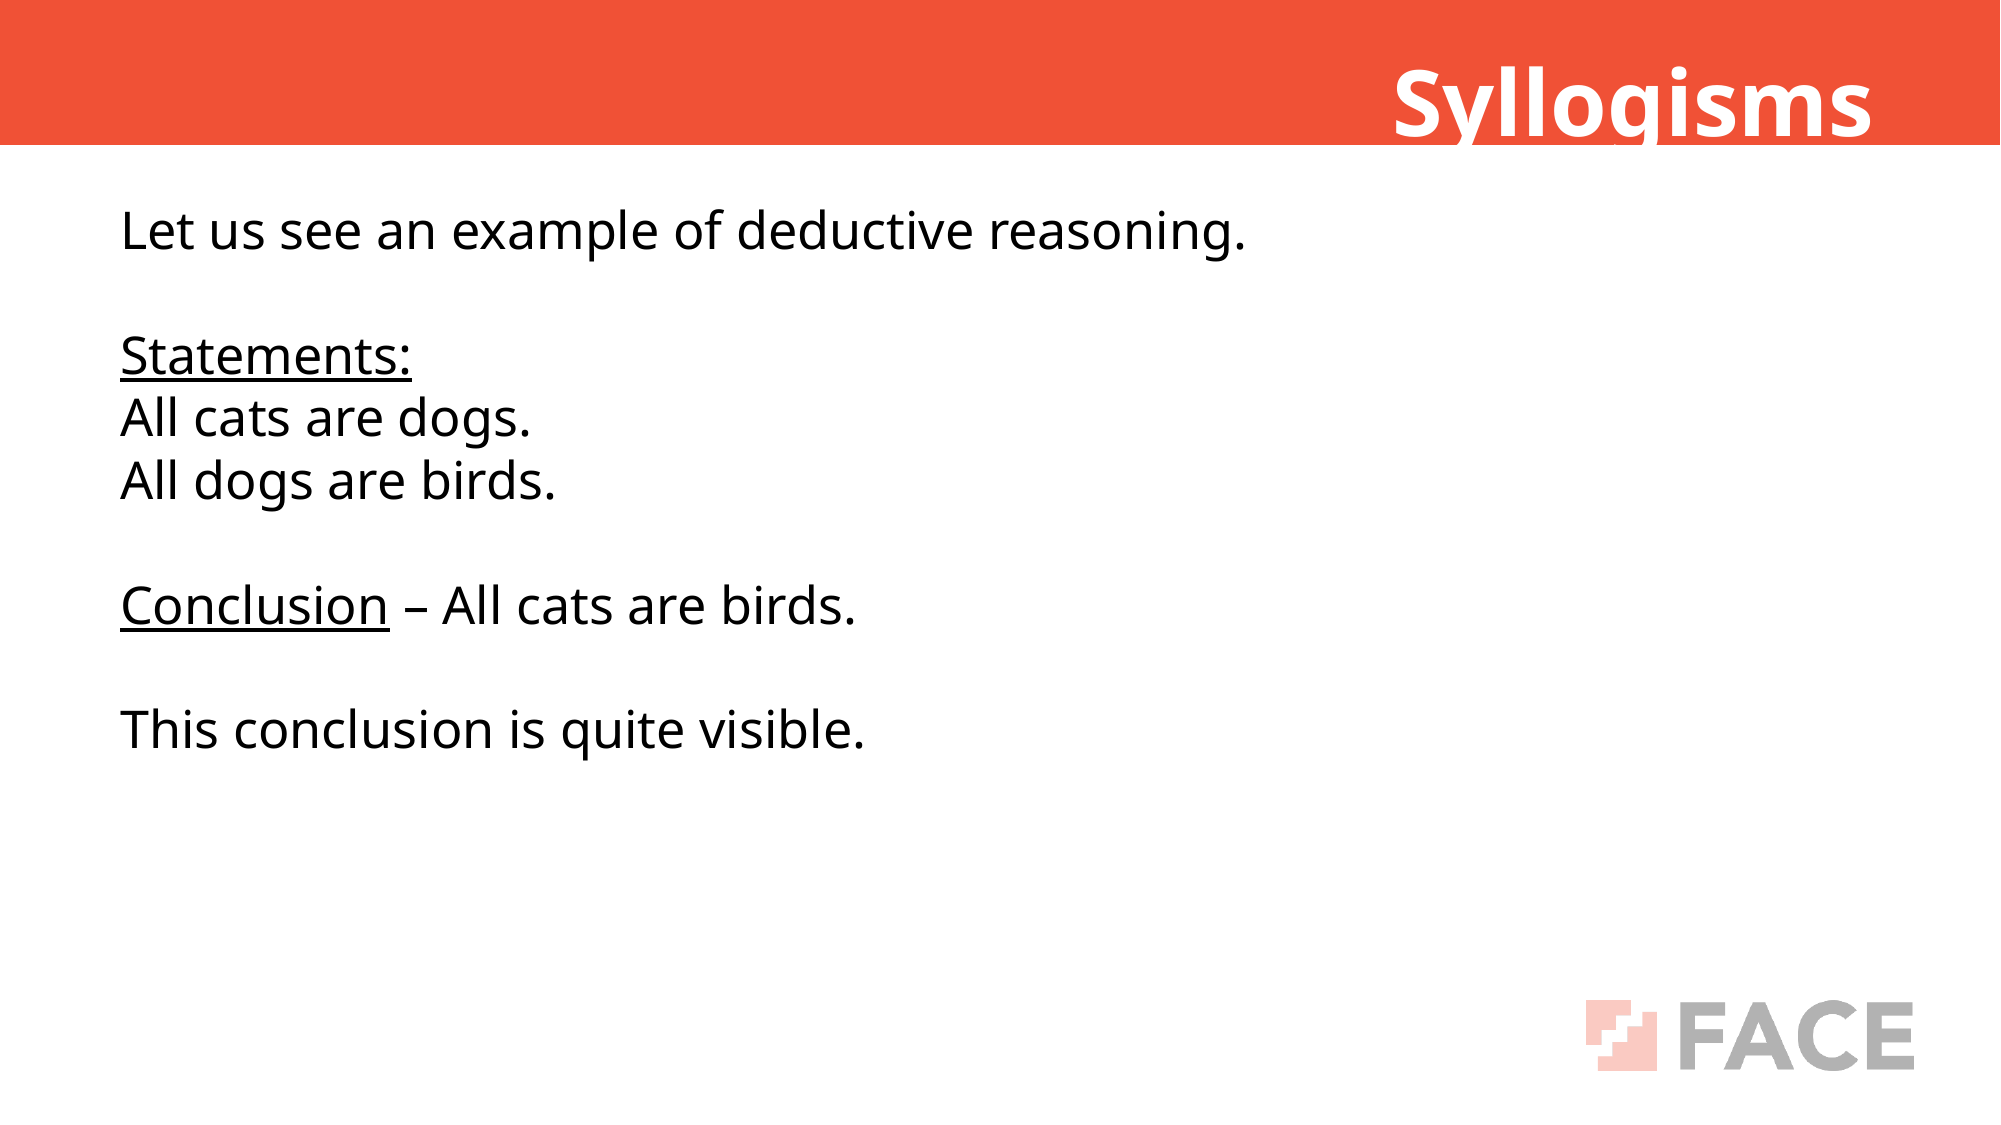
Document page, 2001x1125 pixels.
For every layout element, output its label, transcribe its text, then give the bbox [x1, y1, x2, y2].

text_box Syllogisms [638, 37, 1914, 163]
text_box Let us see an example of deductive reasoning. Statements: All cats are dogs. All dogs are birds. Conclusion – All cats are birds. This conclusion is quite visible. [105, 189, 1895, 767]
text_box [0, 0, 2000, 147]
picture [1586, 1000, 1914, 1072]
